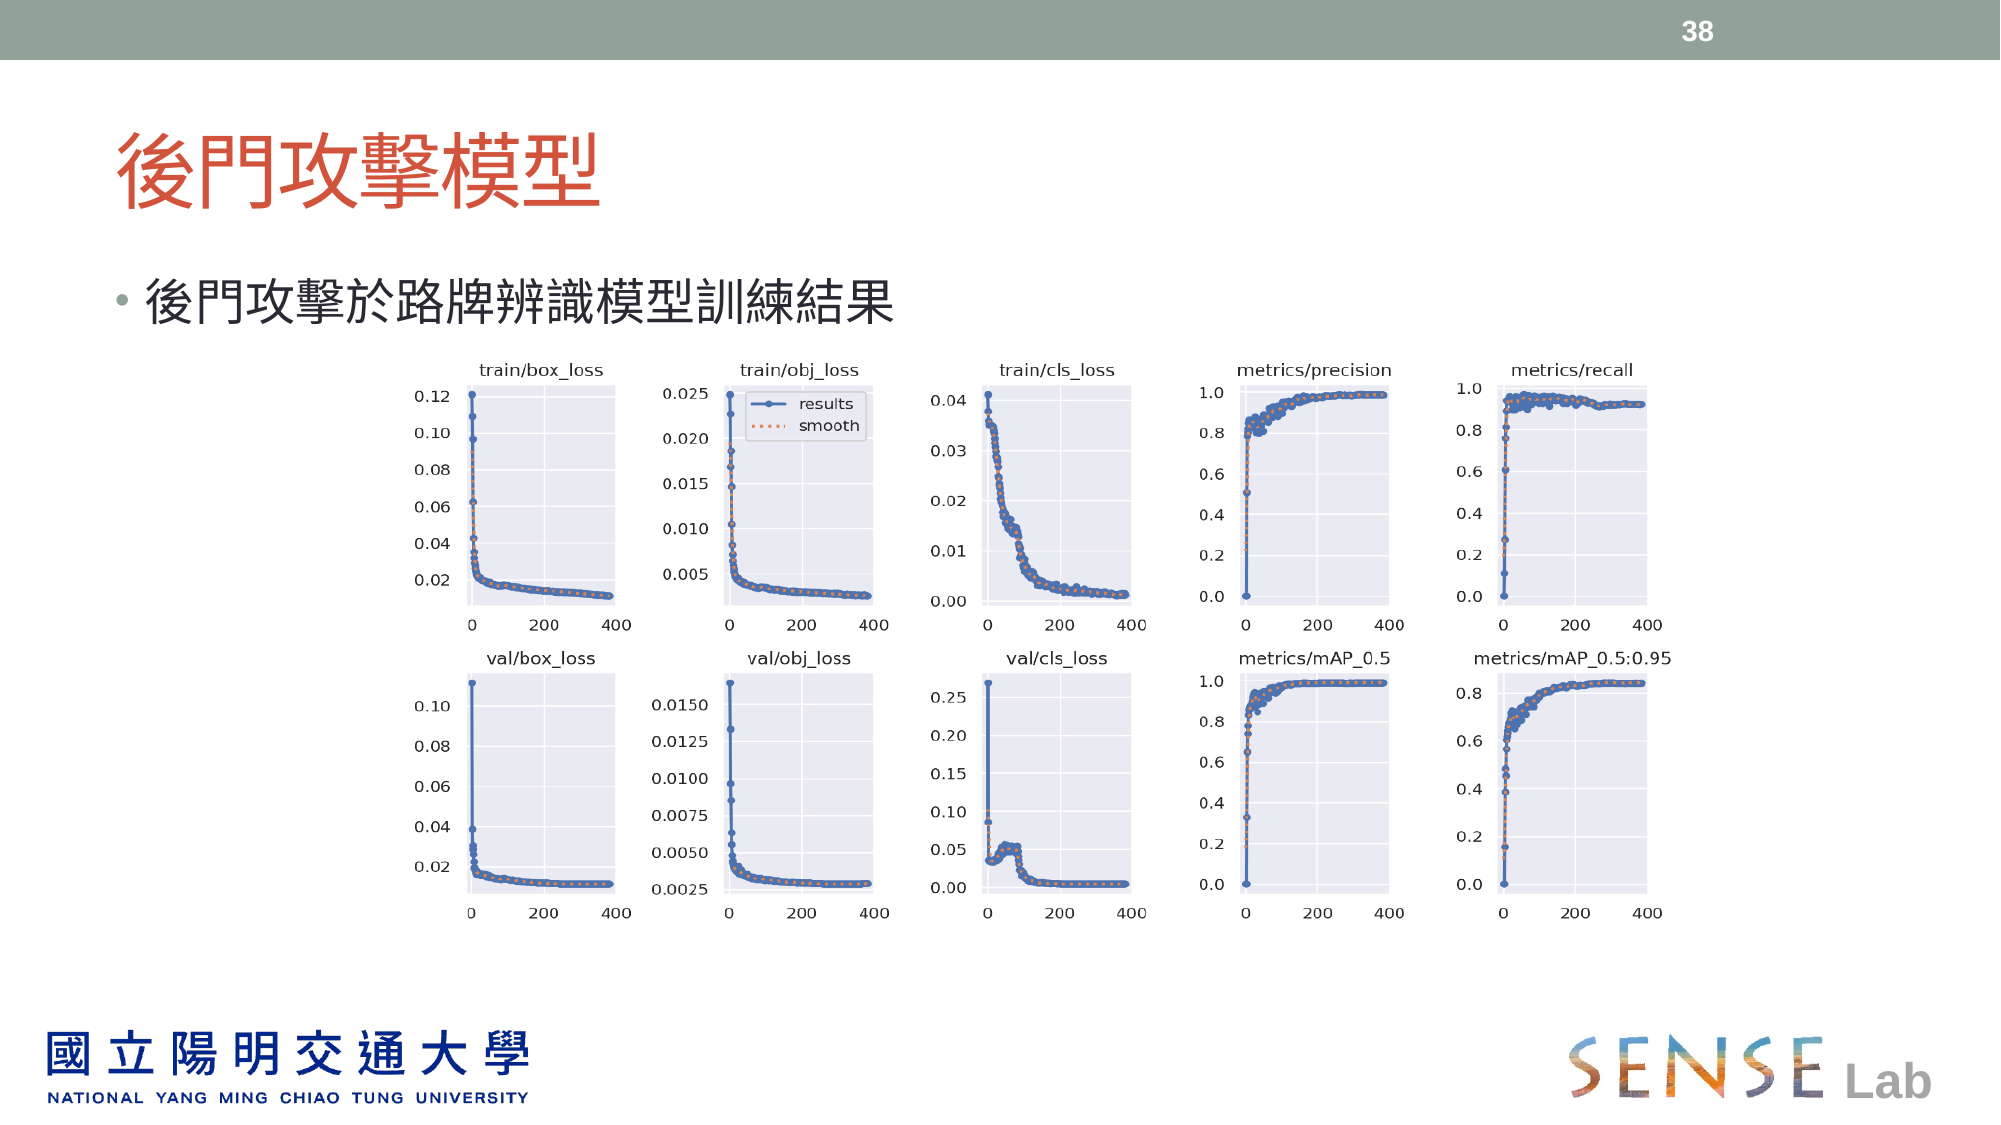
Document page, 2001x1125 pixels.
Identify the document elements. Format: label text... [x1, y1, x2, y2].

slide_number 38 [1666, 3, 1900, 57]
picture [37, 1022, 538, 1110]
picture [384, 344, 1678, 932]
picture [1569, 1063, 1823, 1098]
list 後門攻擊於路牌辨識模型訓練結果 [99, 262, 1900, 1063]
title 後門攻擊模型 [99, 87, 1900, 250]
